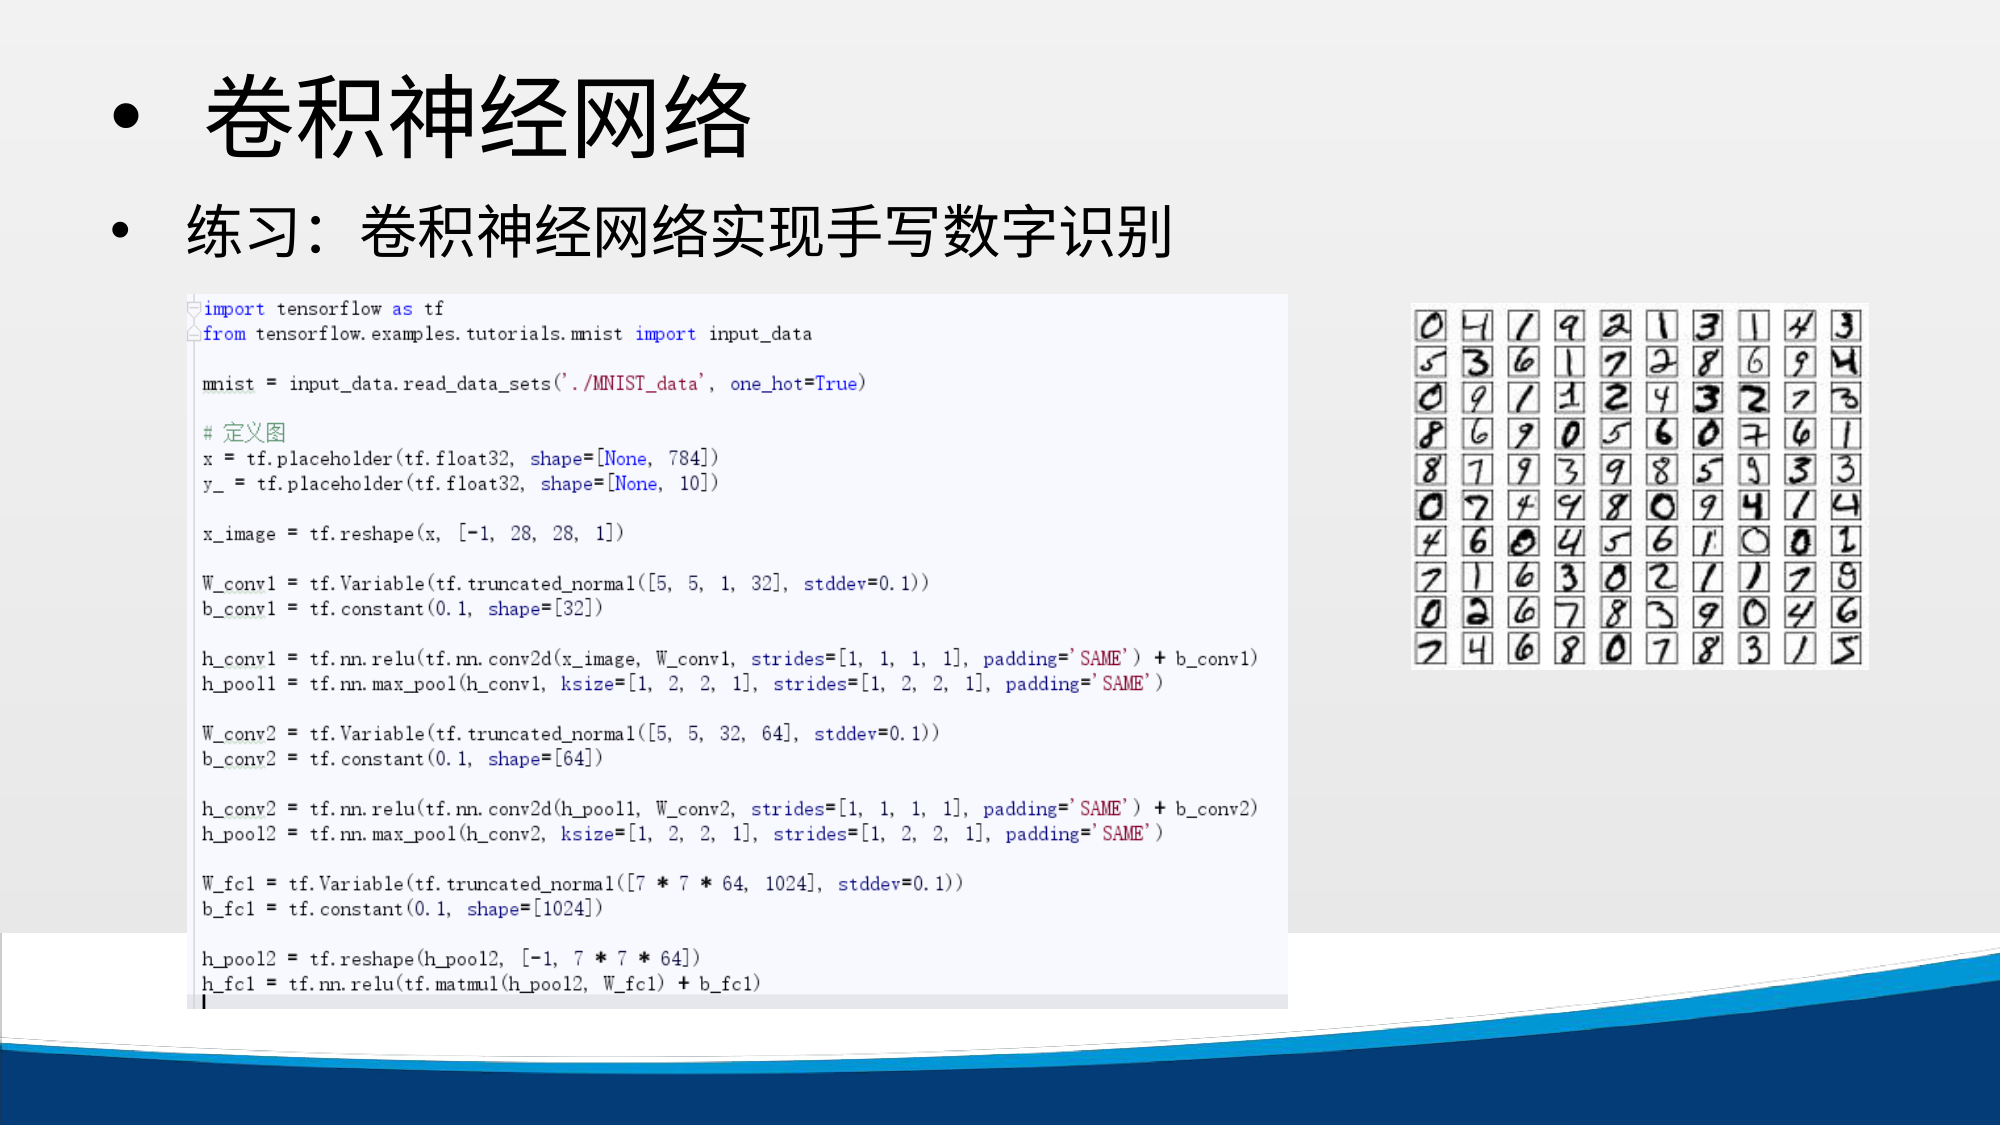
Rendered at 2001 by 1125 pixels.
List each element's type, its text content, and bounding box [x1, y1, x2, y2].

text_box 卷积神经网络 练习：卷积神经网络实现手写数字识别 [95, 52, 1236, 273]
picture [0, 980, 2000, 1125]
picture [0, 294, 2000, 1063]
picture [1411, 303, 1869, 670]
